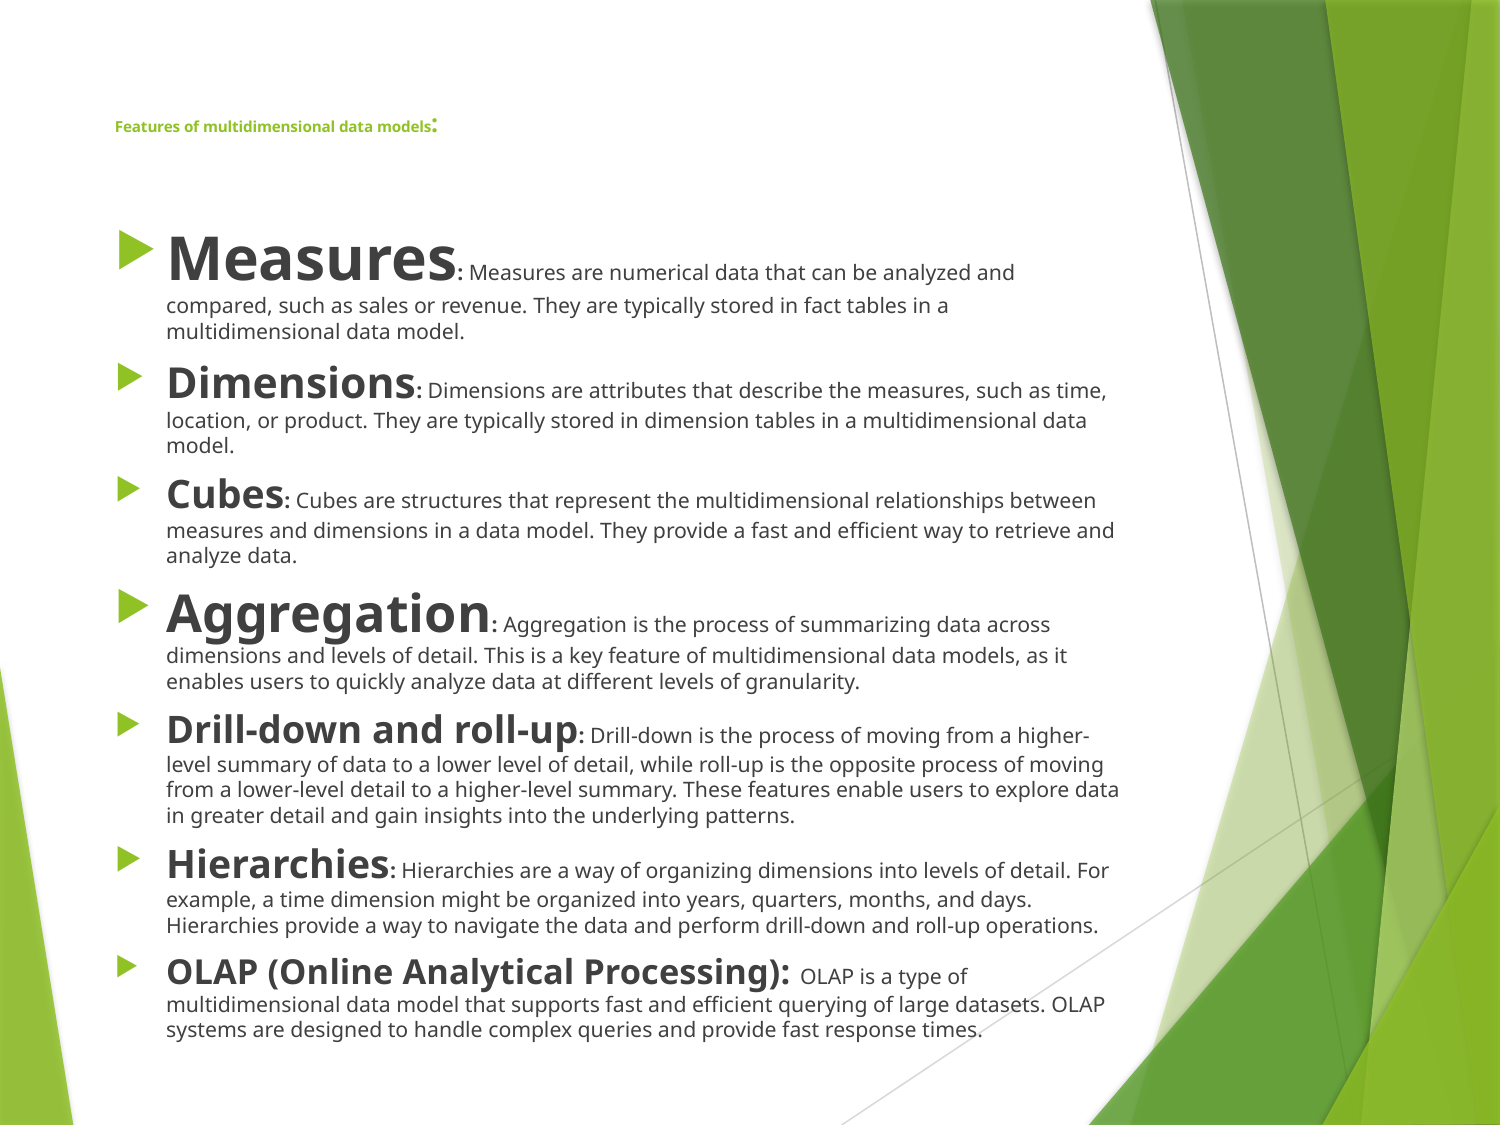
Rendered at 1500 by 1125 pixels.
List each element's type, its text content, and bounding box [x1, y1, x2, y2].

list Measures: Measures are numerical data that can be analyzed and compared, such as sales or revenue. They are typically stored in fact tables in a multidimensional data model. Dimensions: Dimensions are attributes that describe the measures, such as time, location, or product. They are typically stored in dimension tables in a multidimensional data model. Cubes: Cubes are structures that represent the multidimensional relationships between measures and dimensions in a data model. They provide a fast and efficient way to retrieve and analyze data. Aggregation: Aggregation is the process of summarizing data across dimensions and levels of detail. This is a key feature of multidimensional data models, as it enables users to quickly analyze data at different levels of granularity. Drill-down and roll-up: Drill-down is the process of moving from a higher-level summary of data to a lower level of detail, while roll-up is the opposite process of moving from a lower-level detail to a higher-level summary. These features enable users to explore data in greater detail and gain insights into the underlying patterns. Hierarchies: Hierarchies are a way of organizing dimensions into levels of detail. For example, a time dimension might be organized into years, quarters, months, and days. Hierarchies provide a way to navigate the data and perform drill-down and roll-up operations. OLAP (Online Analytical Processing): OLAP is a type of multidimensional data model that supports fast and efficient querying of large datasets. OLAP systems are designed to handle complex queries and provide fast response times. [99, 212, 1142, 1050]
title Features of multidimensional data models: [99, 99, 1142, 175]
